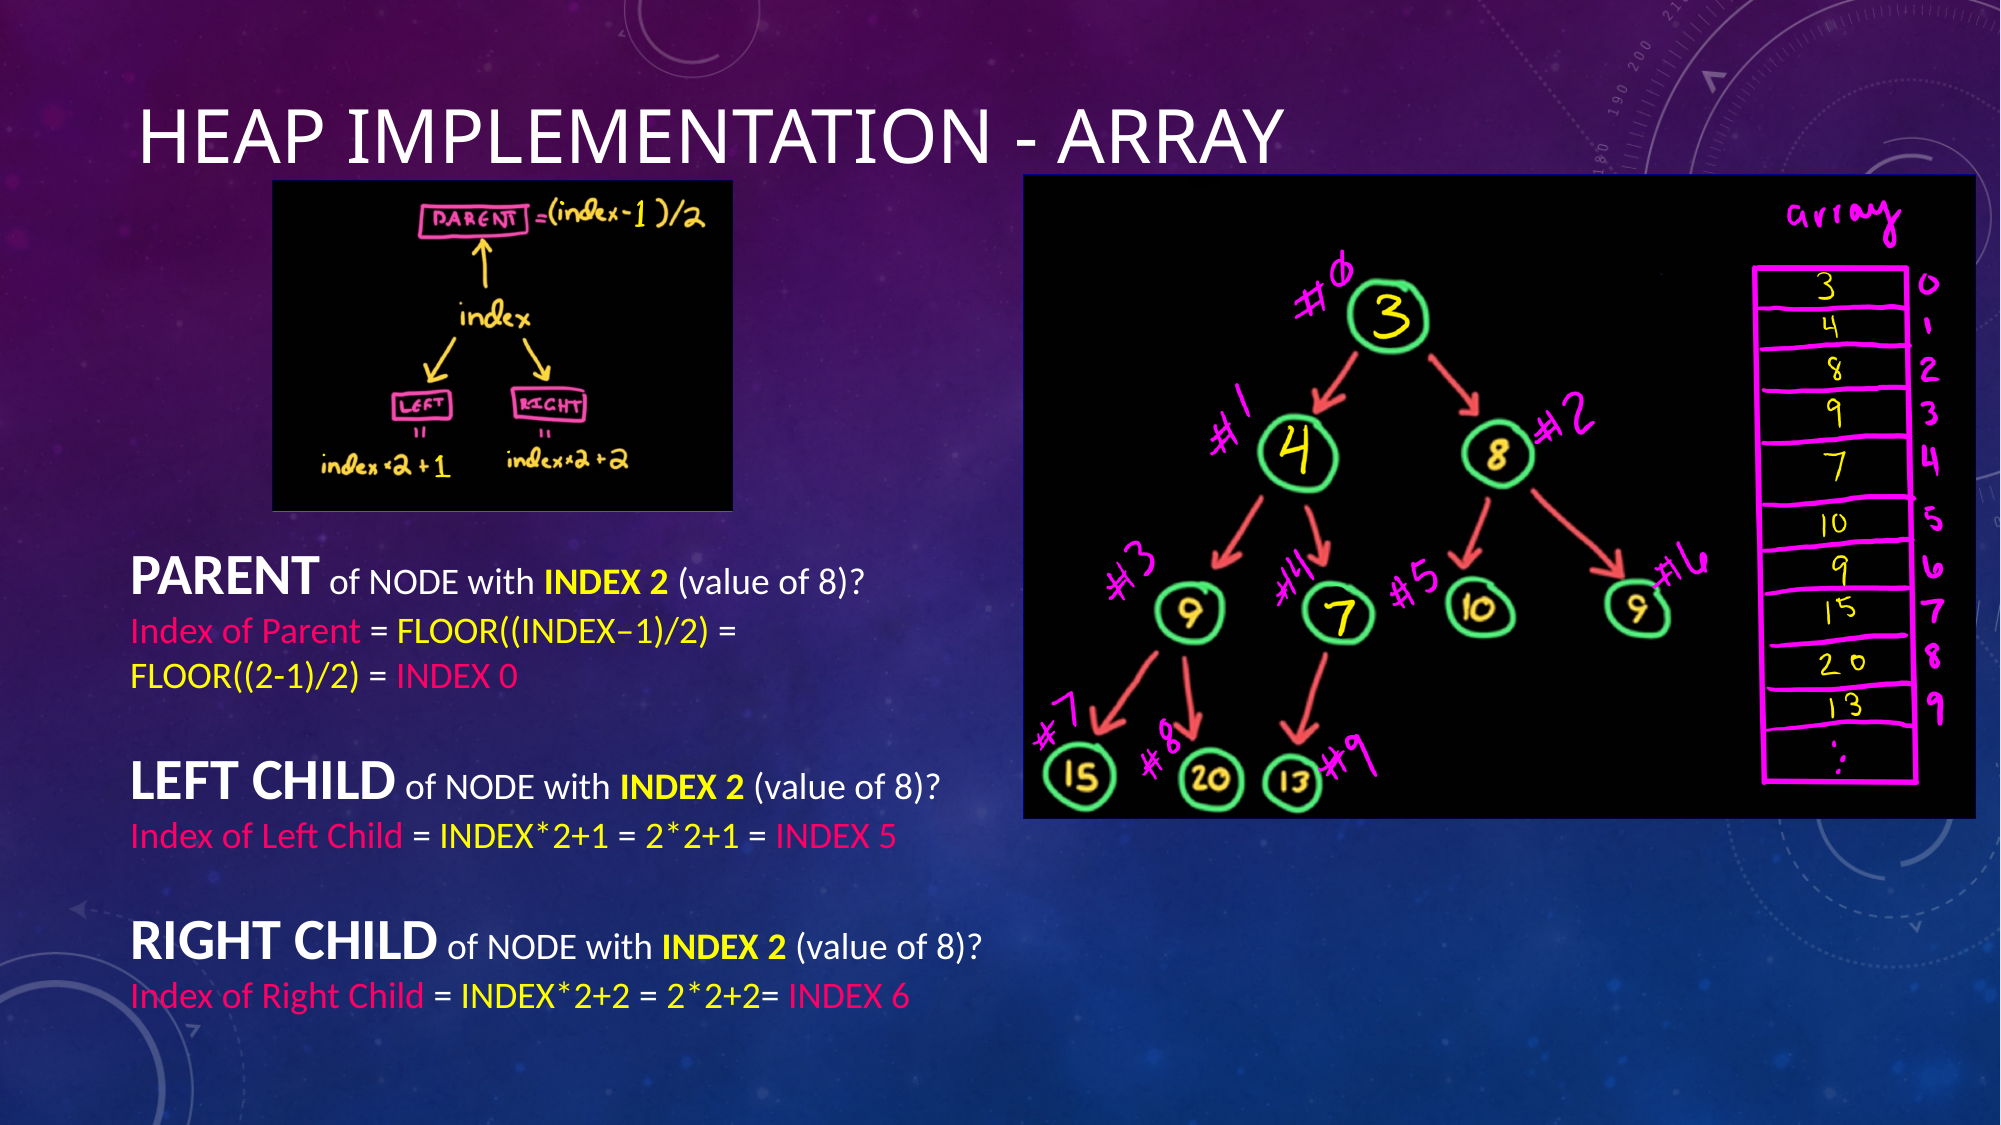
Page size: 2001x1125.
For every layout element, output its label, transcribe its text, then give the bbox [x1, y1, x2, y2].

title Heap implementation - ARRAY [120, 13, 1783, 253]
picture [0, 0, 2001, 1125]
text_box PARENT of NODE with INDEX 2 (value of 8)? Index of Parent = FLOOR((INDEX–1)/2) = FLOOR((2-1)/2) = INDEX 0 LEFT CHILD of NODE with INDEX 2 (value of 8)? Index of Left Child = INDEX*2+1 = 2*2+1 = INDEX 5 RIGHT CHILD of NODE with INDEX 2 (value of 8)? Index of Right Child = INDEX*2+2 = 2*2+2= INDEX 6 [115, 528, 1879, 1069]
